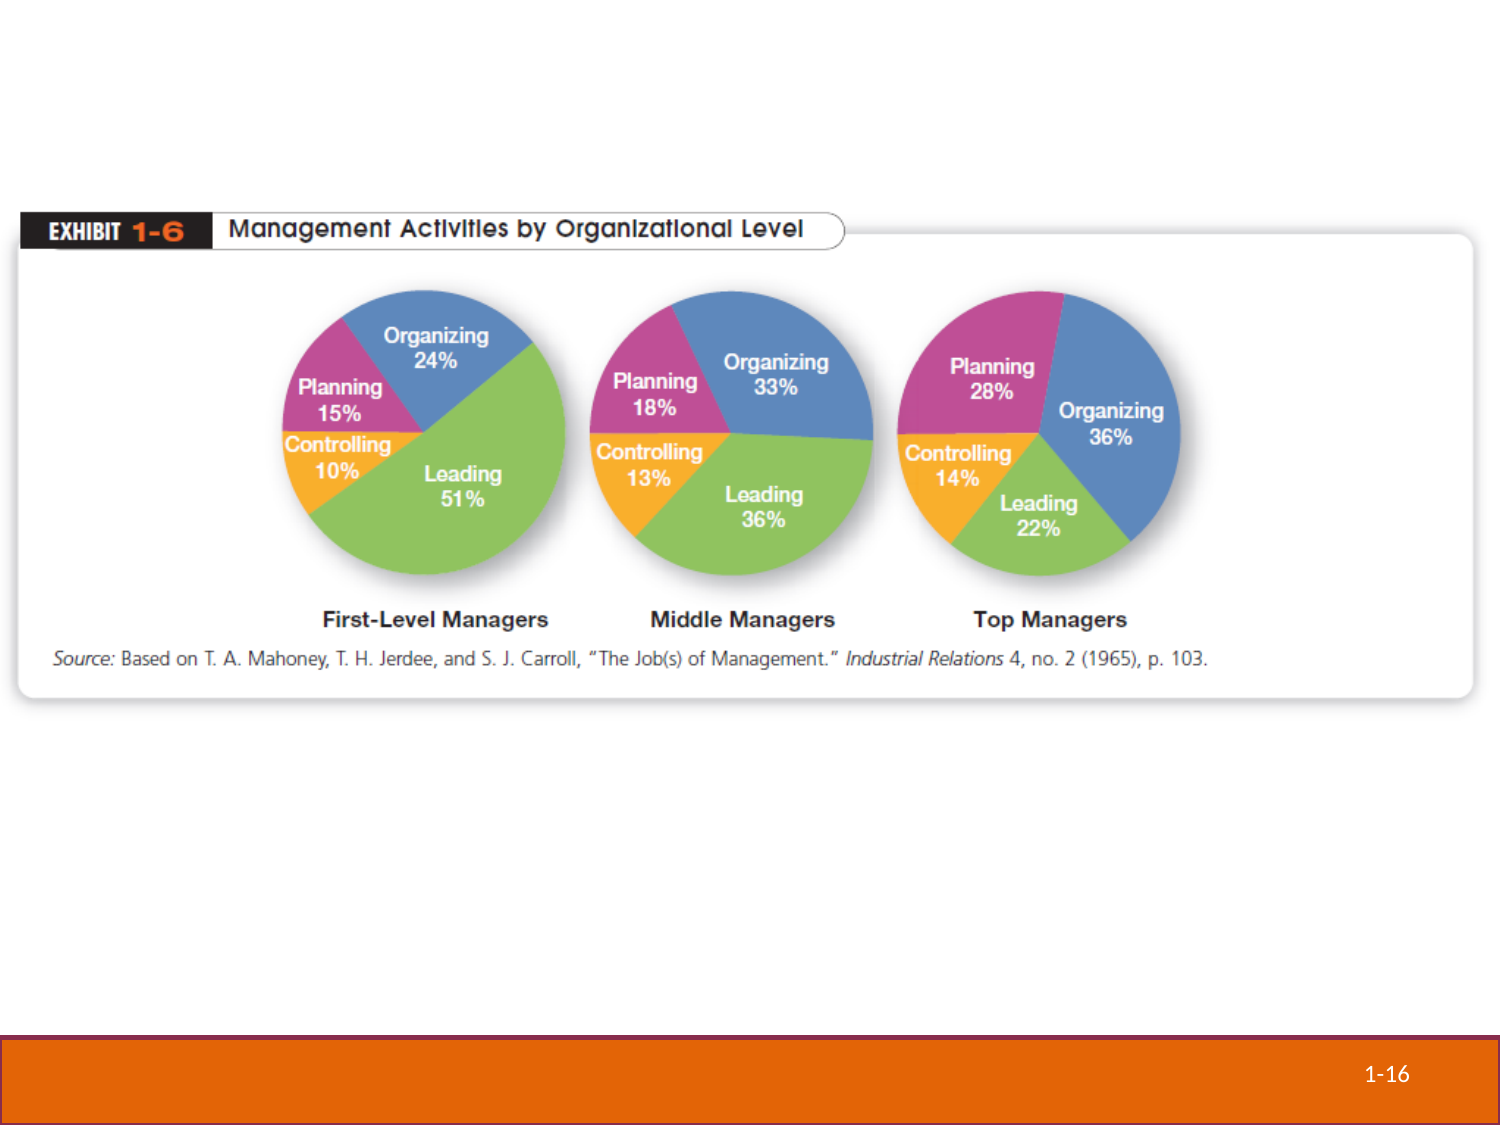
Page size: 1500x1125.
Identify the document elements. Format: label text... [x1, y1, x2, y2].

picture [0, 199, 1500, 726]
slide_number 1-16 [1074, 1042, 1425, 1103]
